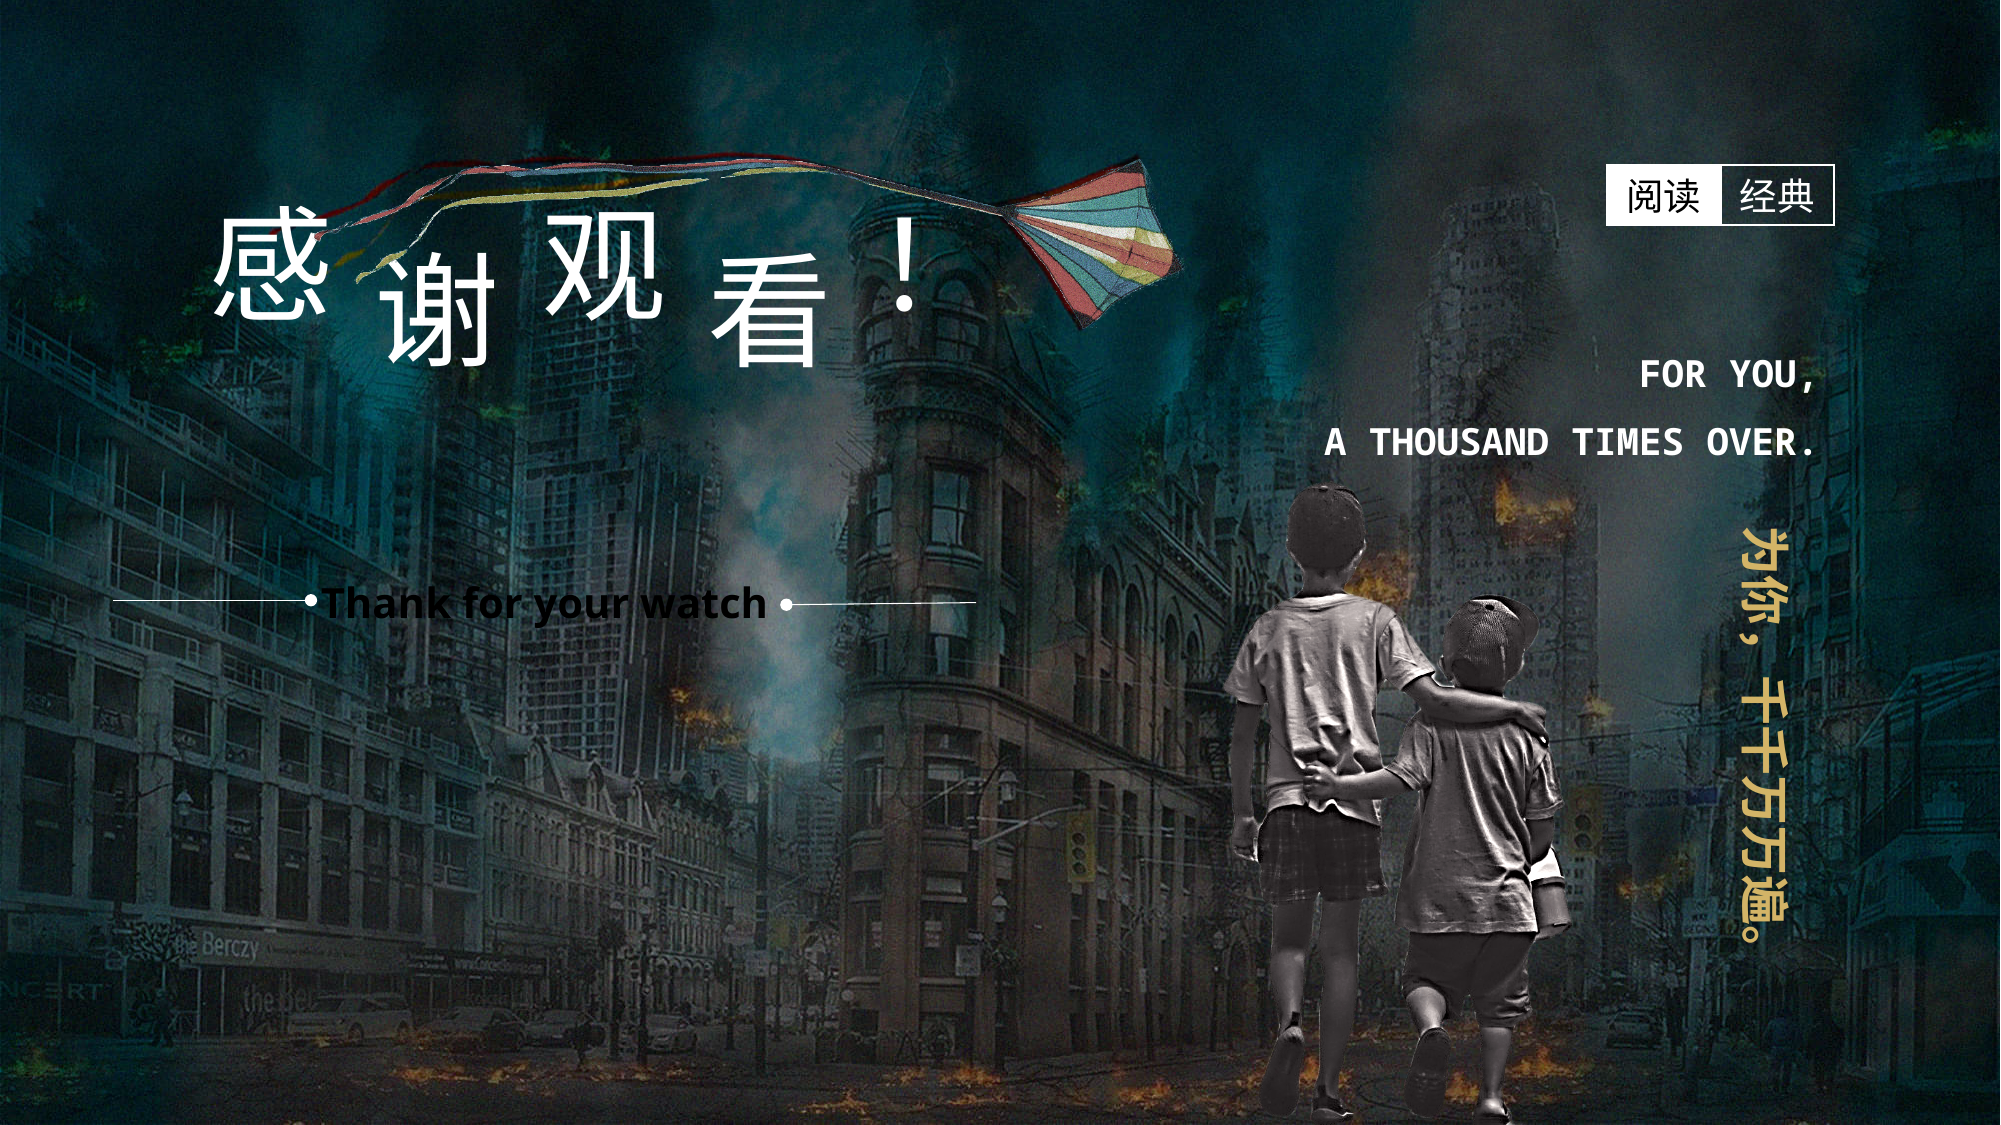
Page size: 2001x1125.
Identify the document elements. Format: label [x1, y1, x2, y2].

picture [0, 0, 2000, 1125]
text_box [1607, 164, 1834, 226]
